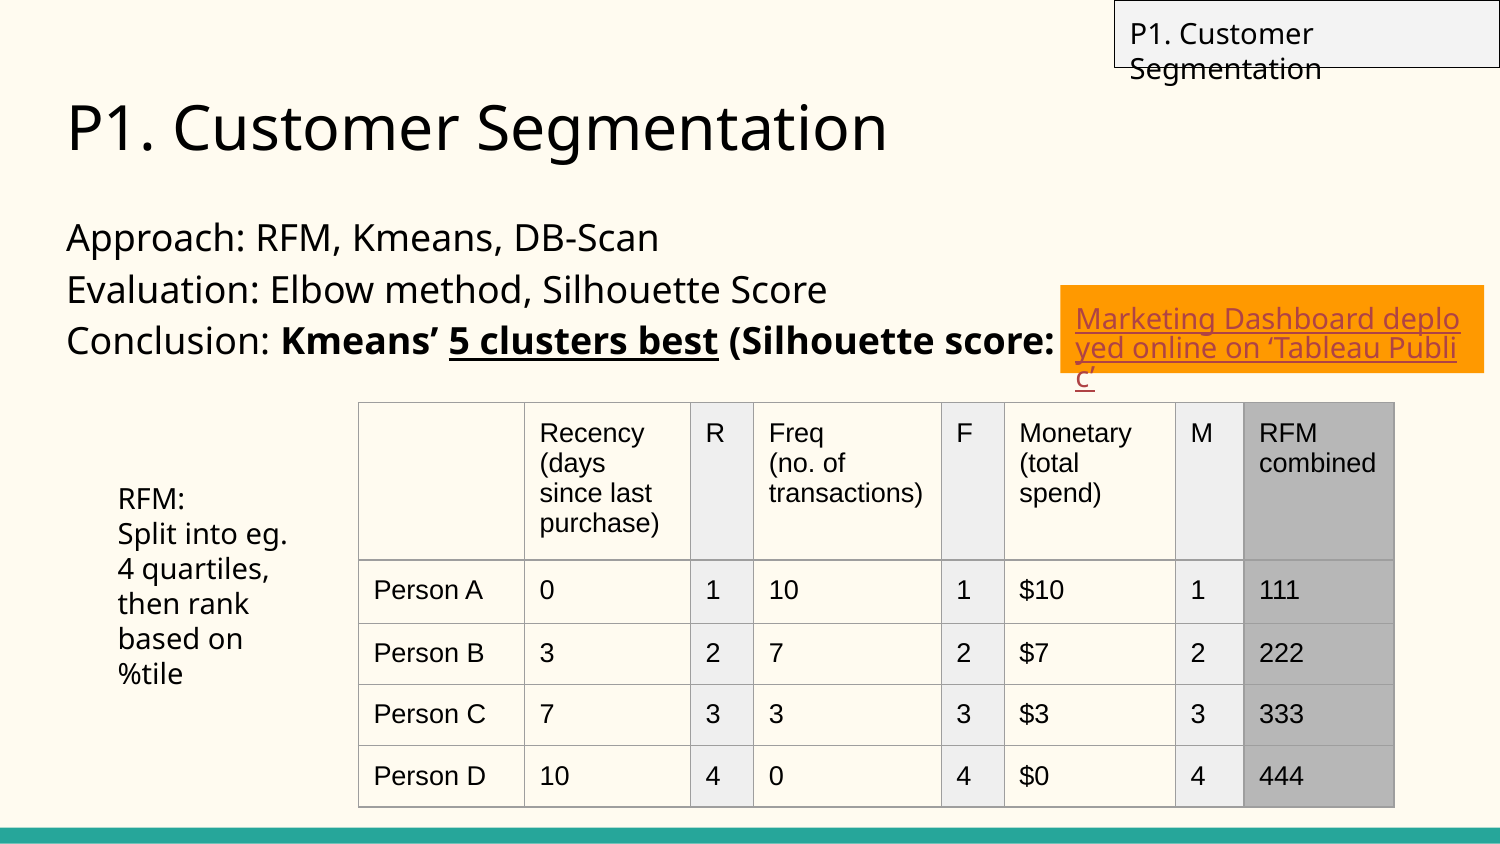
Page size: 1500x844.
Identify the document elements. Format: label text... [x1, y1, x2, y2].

text_box Marketing Dashboard deployed online on ‘Tableau Public’ [1060, 285, 1485, 374]
table_cell 2 [942, 624, 1004, 684]
table_cell 3 [1176, 685, 1243, 745]
table_cell $7 [1005, 624, 1175, 684]
table_cell 2 [1176, 624, 1243, 684]
table_header Monetary (total spend) [1005, 403, 1175, 559]
list Approach: RFM, Kmeans, DB-Scan Evaluation: Elbow method, Silhouette Score Conclusion: Kmeans’ 5 clusters best (Silhouette score: 0.58) [51, 192, 1449, 750]
table_cell 0 [525, 561, 690, 623]
table_cell 2 [691, 624, 753, 684]
table_cell 333 [1245, 685, 1393, 745]
table_header Recency (days since last purchase) [525, 403, 690, 559]
table_cell $10 [1005, 561, 1175, 623]
table_cell 3 [691, 685, 753, 745]
table_cell 4 [691, 746, 753, 806]
text_box P1. Customer Segmentation [1114, 0, 1500, 68]
text_box RFM: Split into eg. 4 quartiles, then rank based on %tile [102, 465, 321, 652]
table_cell 7 [525, 685, 690, 745]
table_cell 10 [525, 746, 690, 806]
table_cell Person D [359, 746, 524, 806]
table_cell 1 [691, 561, 753, 623]
table_cell 10 [754, 561, 941, 623]
table_cell 111 [1245, 561, 1393, 623]
table_cell 1 [942, 561, 1004, 623]
title P1. Customer Segmentation [51, 72, 1449, 174]
table_cell 222 [1245, 624, 1393, 684]
table_cell 4 [942, 746, 1004, 806]
table_header R [691, 403, 753, 559]
table_cell 1 [1176, 561, 1243, 623]
table_cell 444 [1245, 746, 1393, 806]
table_header M [1176, 403, 1243, 559]
table_header RFM combined [1245, 403, 1393, 559]
table_cell 3 [525, 624, 690, 684]
table_cell $3 [1005, 685, 1175, 745]
table_cell Person C [359, 685, 524, 745]
table_header Freq (no. of transactions) [754, 403, 941, 559]
table_cell 0 [754, 746, 941, 806]
table_header [359, 403, 524, 559]
table_cell 4 [1176, 746, 1243, 806]
table_cell 7 [754, 624, 941, 684]
table_cell 3 [754, 685, 941, 745]
table_cell 3 [942, 685, 1004, 745]
table_cell $0 [1005, 746, 1175, 806]
table_header F [942, 403, 1004, 559]
table_cell Person A [359, 561, 524, 623]
table_cell Person B [359, 624, 524, 684]
